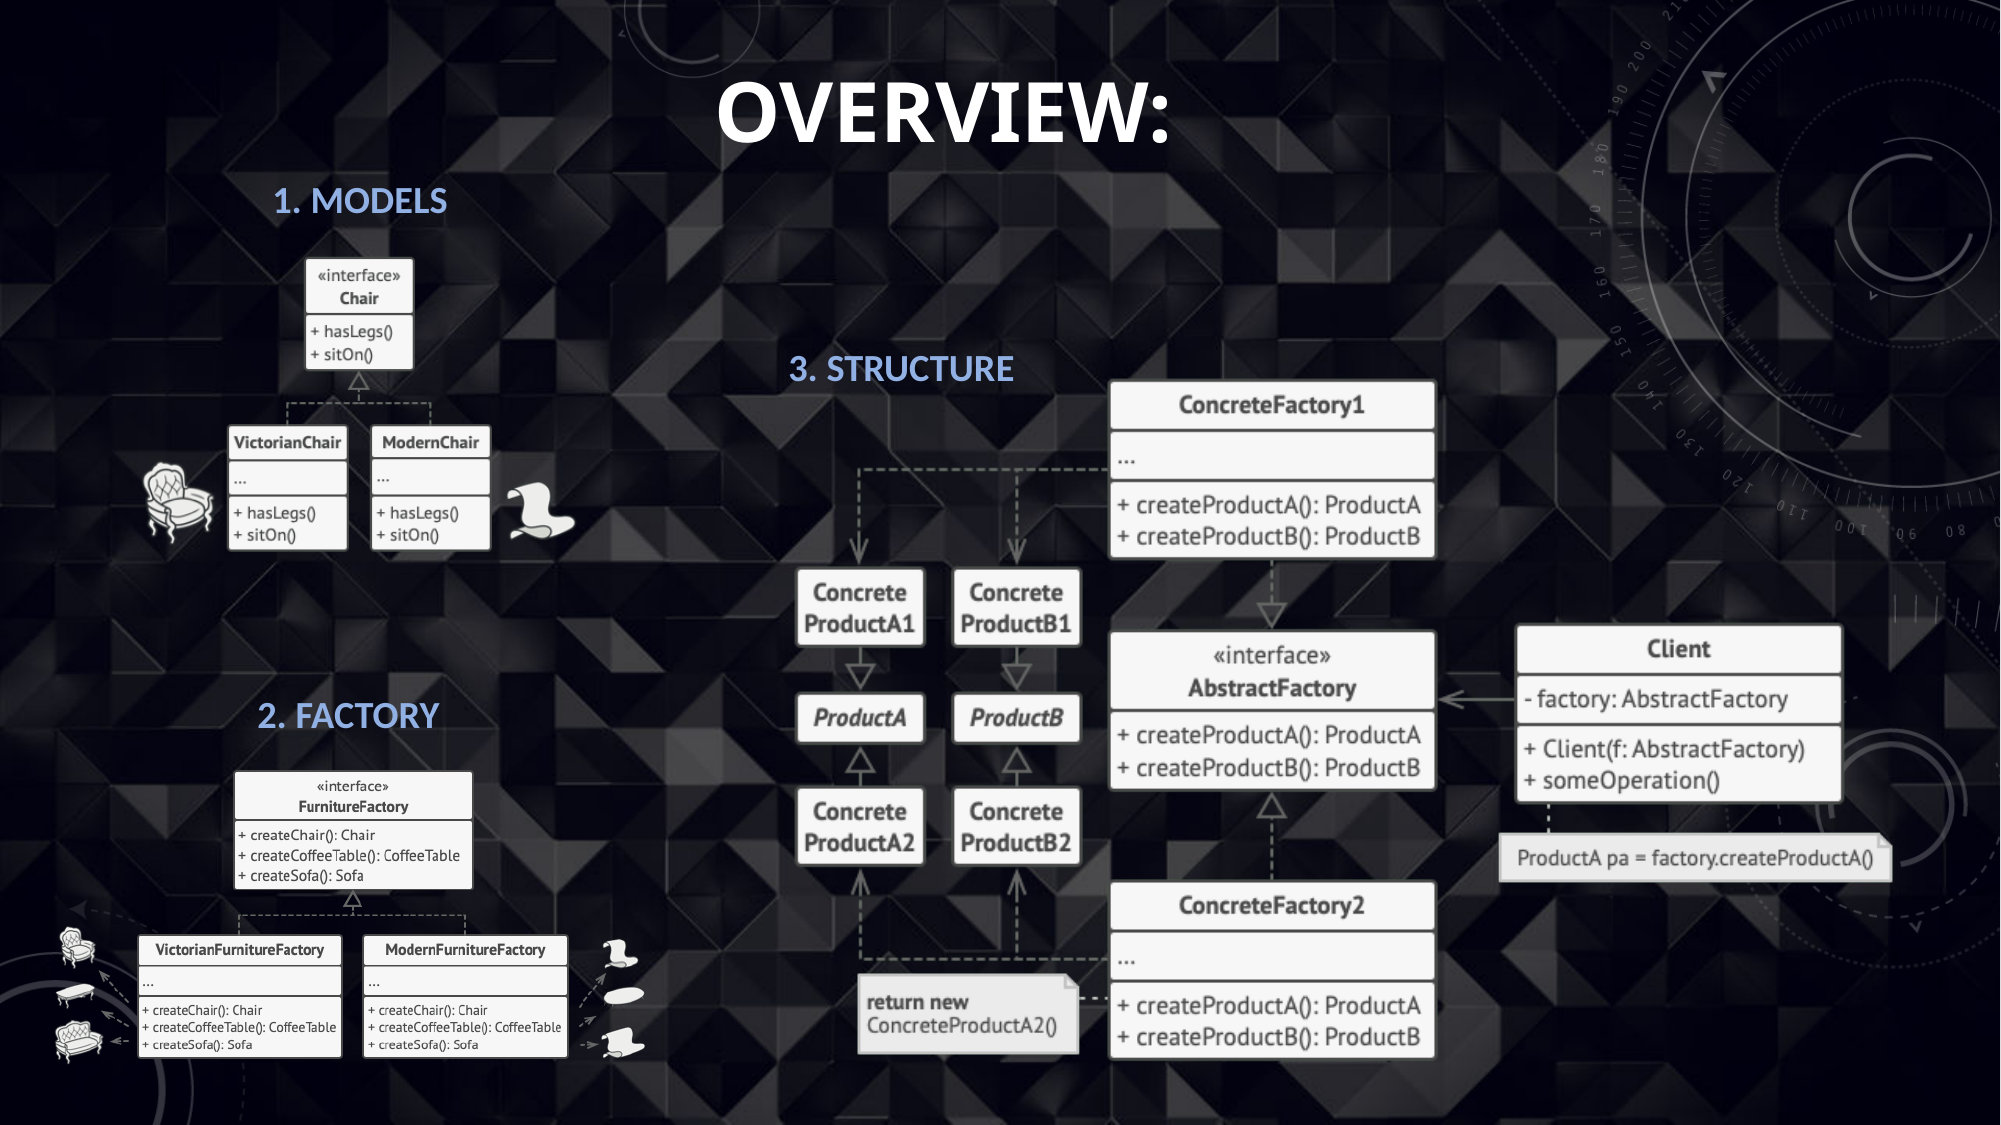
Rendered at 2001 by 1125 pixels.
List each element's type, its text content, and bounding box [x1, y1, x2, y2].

text_box 3. Structure [746, 335, 1057, 397]
picture [0, 0, 2001, 1125]
title Overview: [112, 21, 1775, 168]
text_box 2. Factory [193, 683, 504, 745]
list 1. Models [205, 167, 515, 229]
